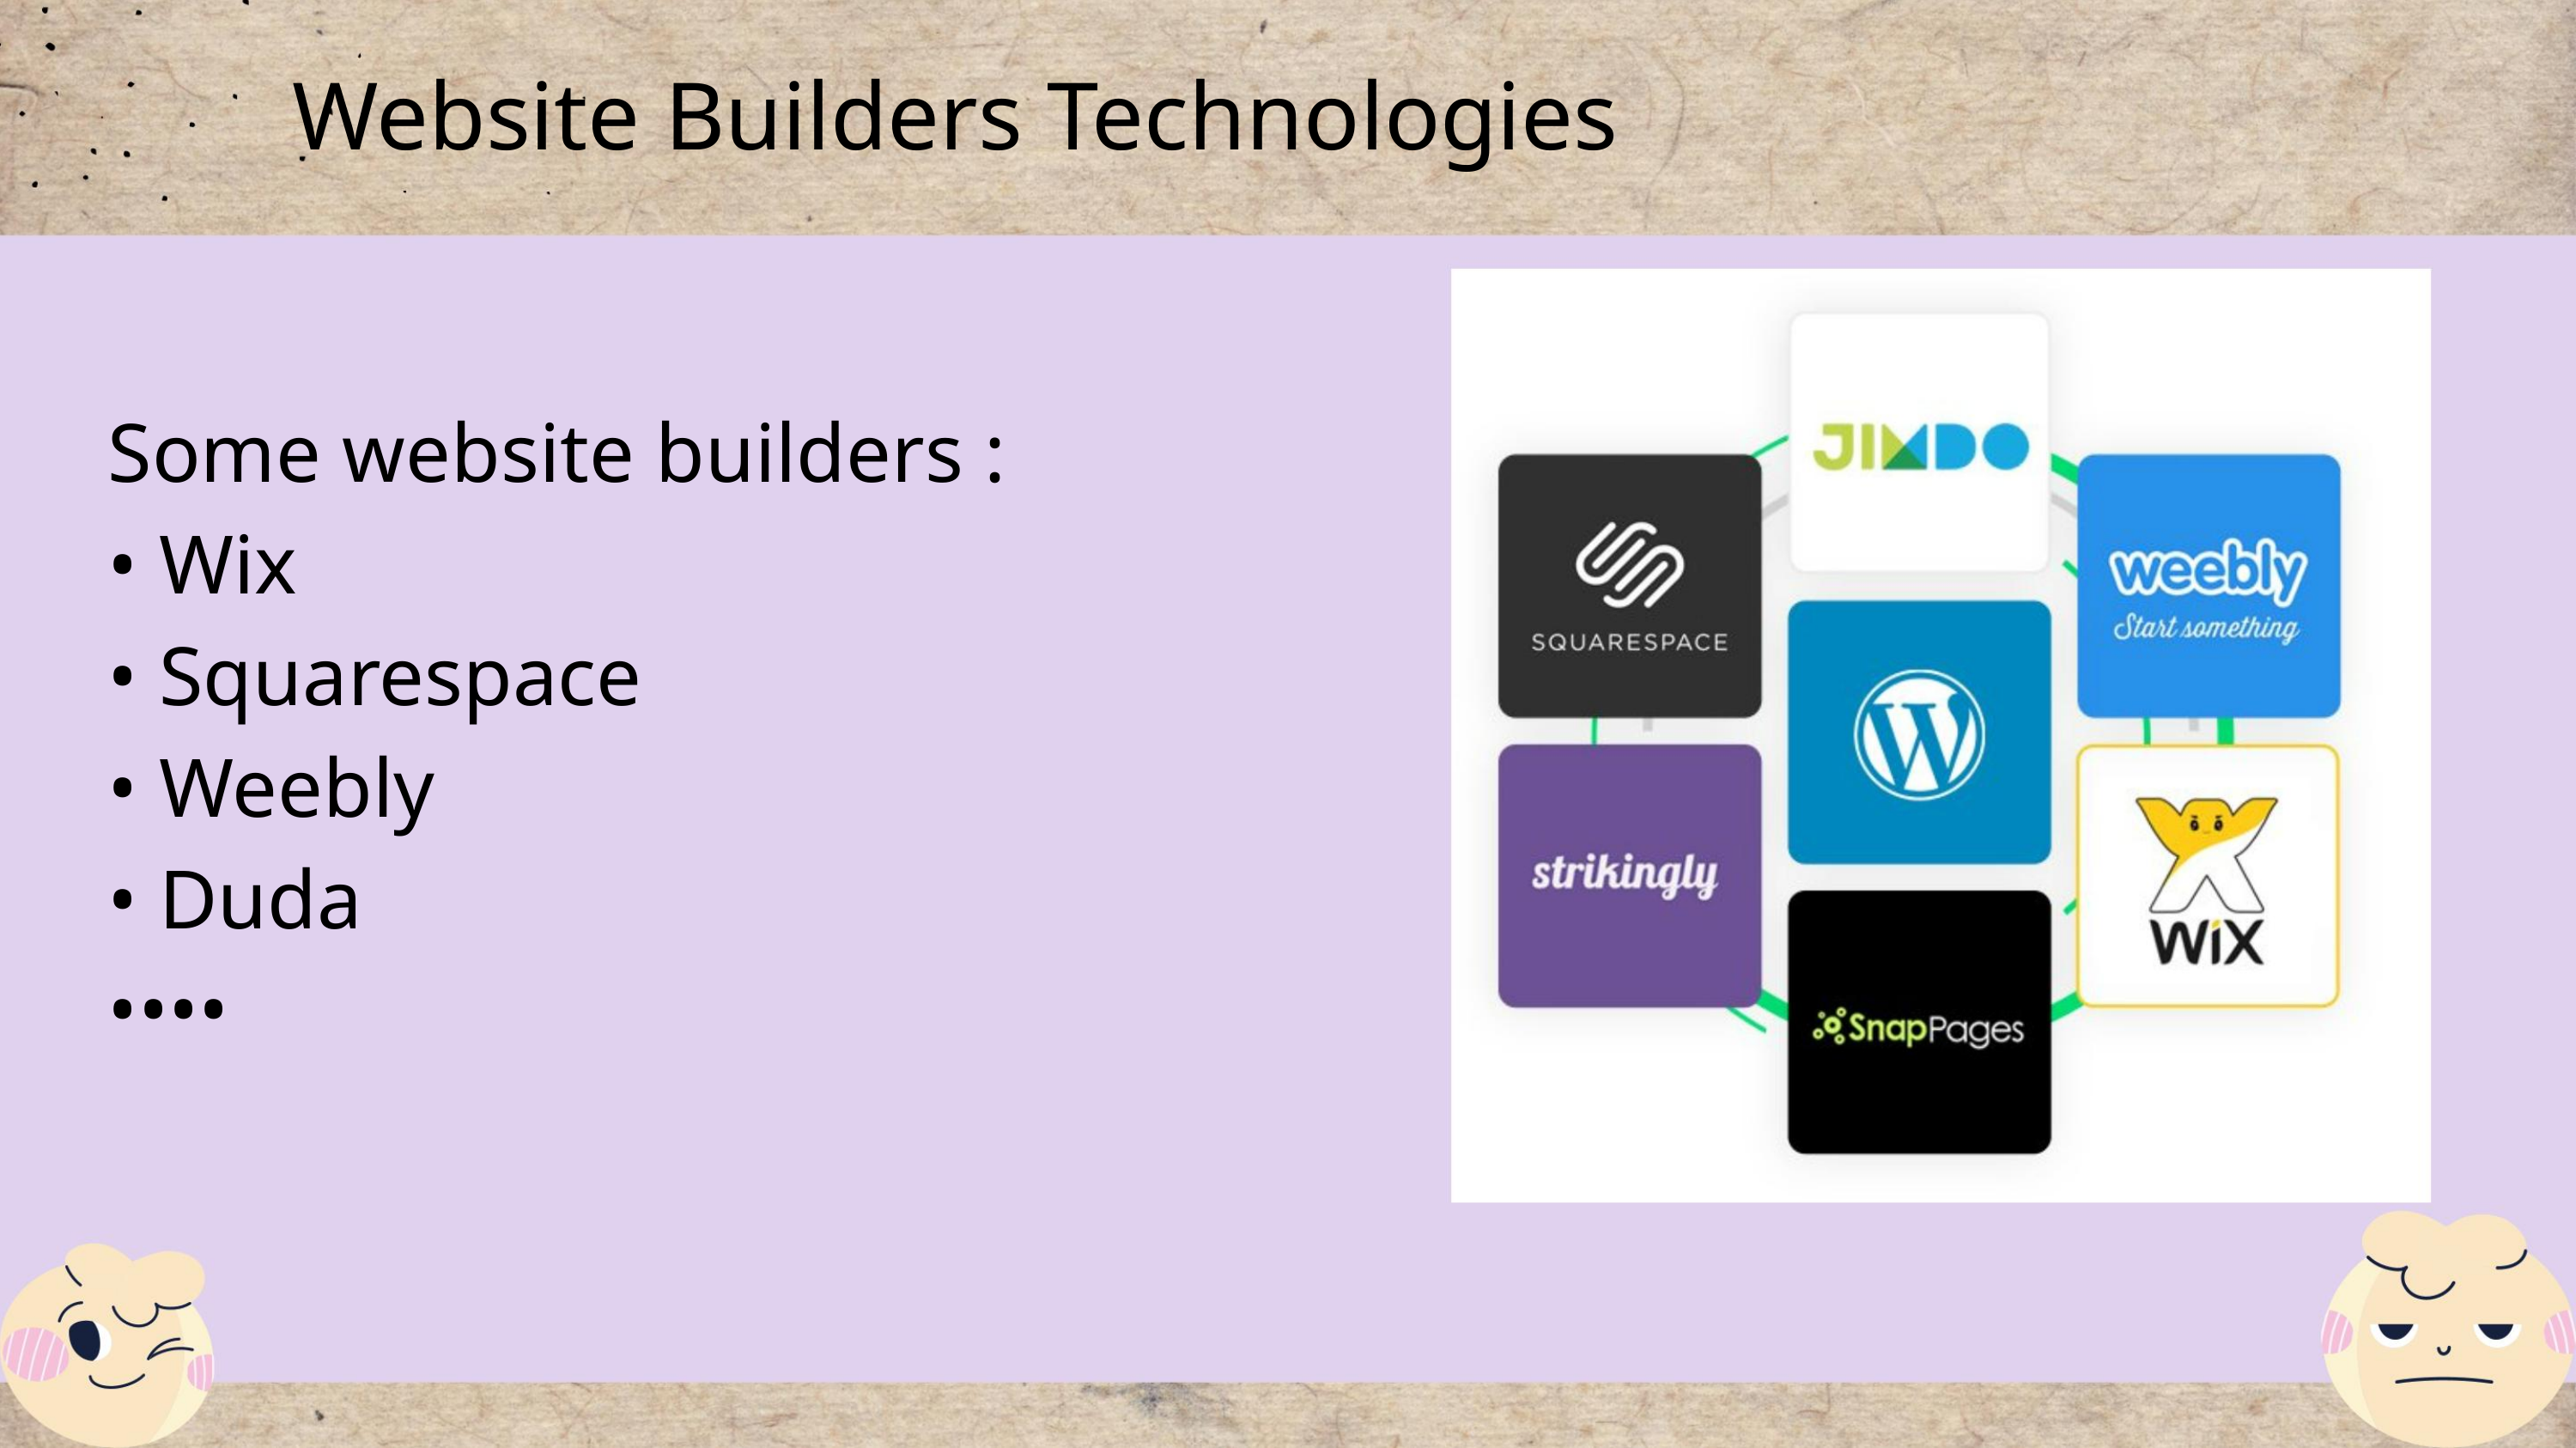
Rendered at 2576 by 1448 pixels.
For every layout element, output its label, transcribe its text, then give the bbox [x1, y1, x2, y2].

text_box Website Builders Technologies [292, 60, 1771, 169]
text_box Some website builders : • Wix • Squarespace • Weebly • Duda [107, 388, 1025, 945]
text_box [0, 0, 2576, 1448]
text_box •••• [107, 946, 251, 1056]
